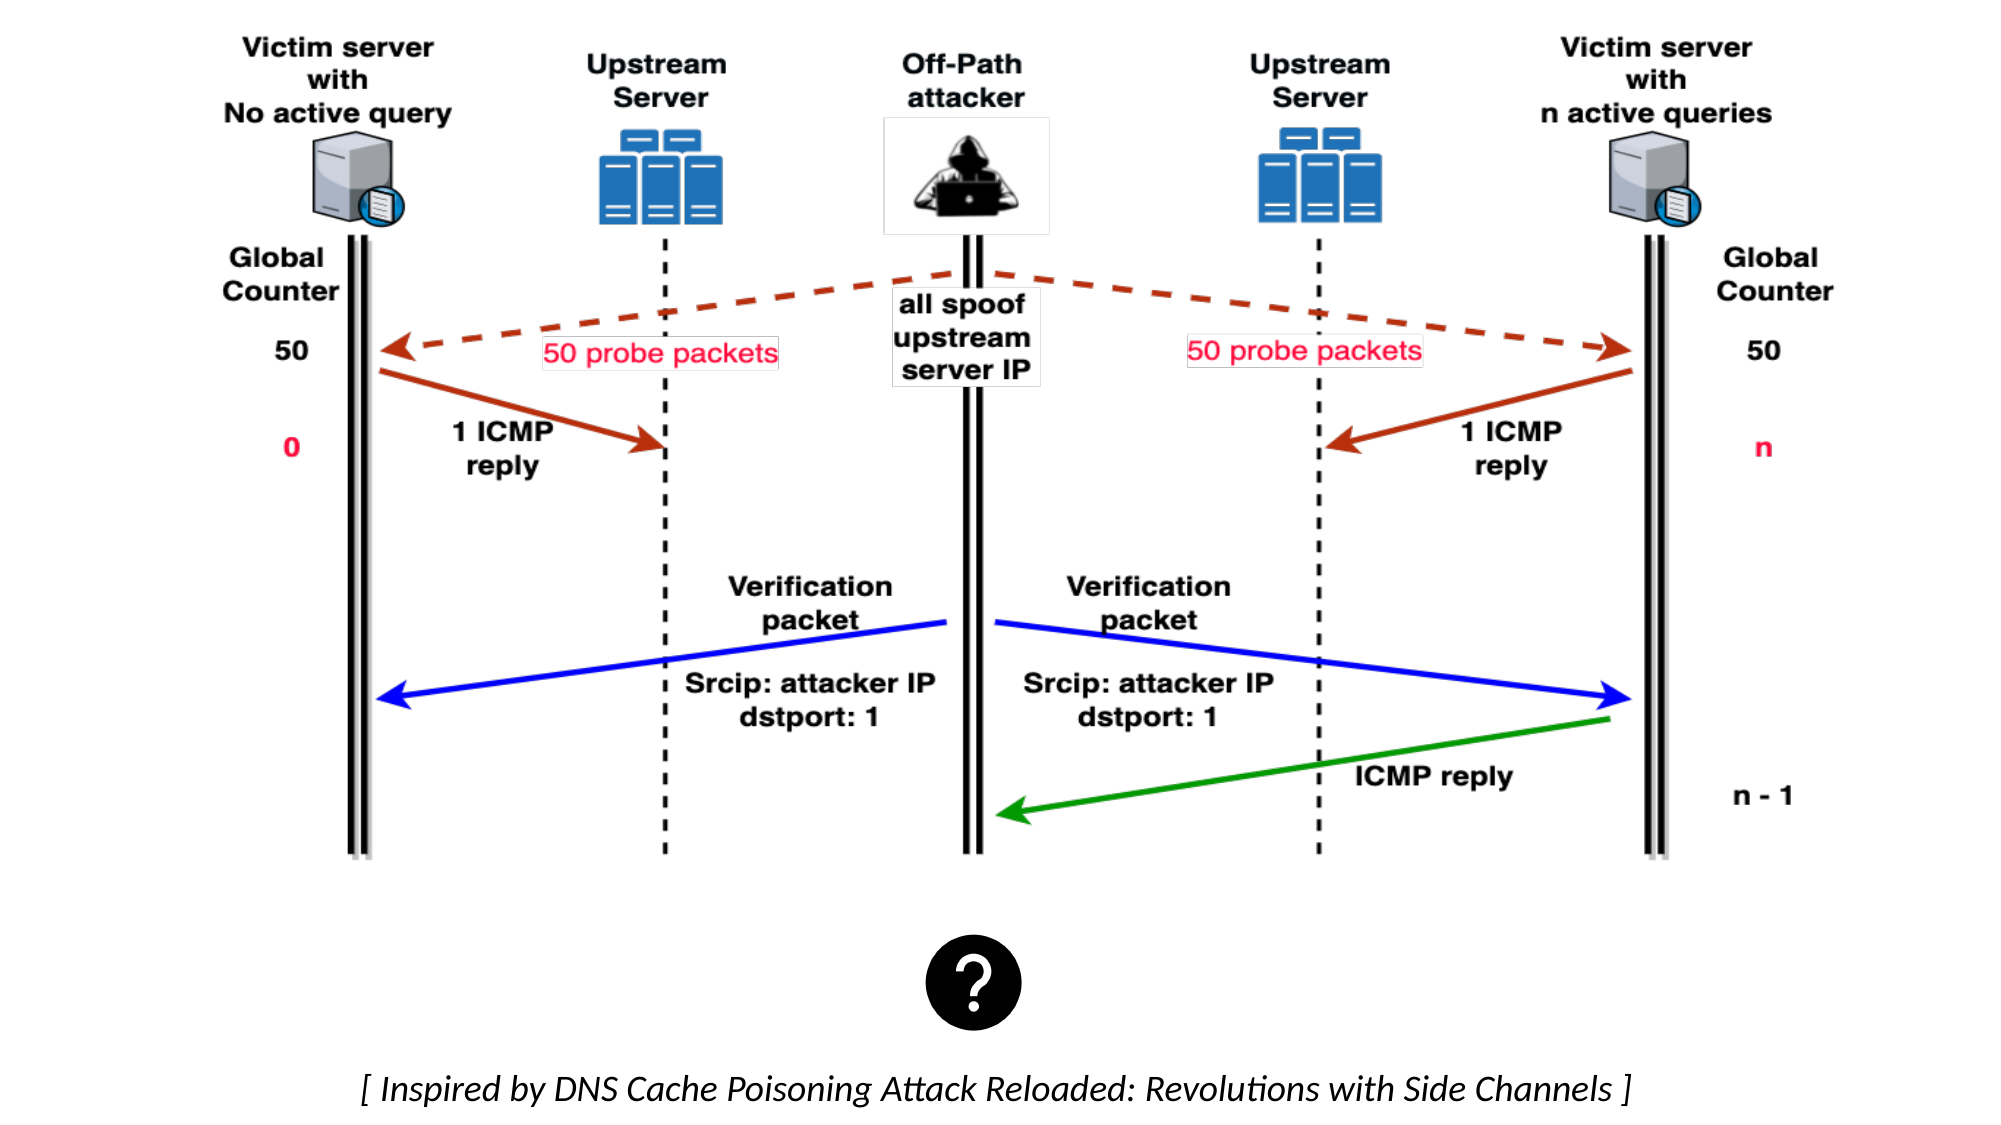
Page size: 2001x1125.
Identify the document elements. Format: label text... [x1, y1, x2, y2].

picture [203, 31, 1854, 863]
text_box [ Inspired by DNS Cache Poisoning Attack Reloaded: Revolutions with Side Channels ] [345, 1056, 1755, 1116]
picture [913, 922, 1034, 1043]
